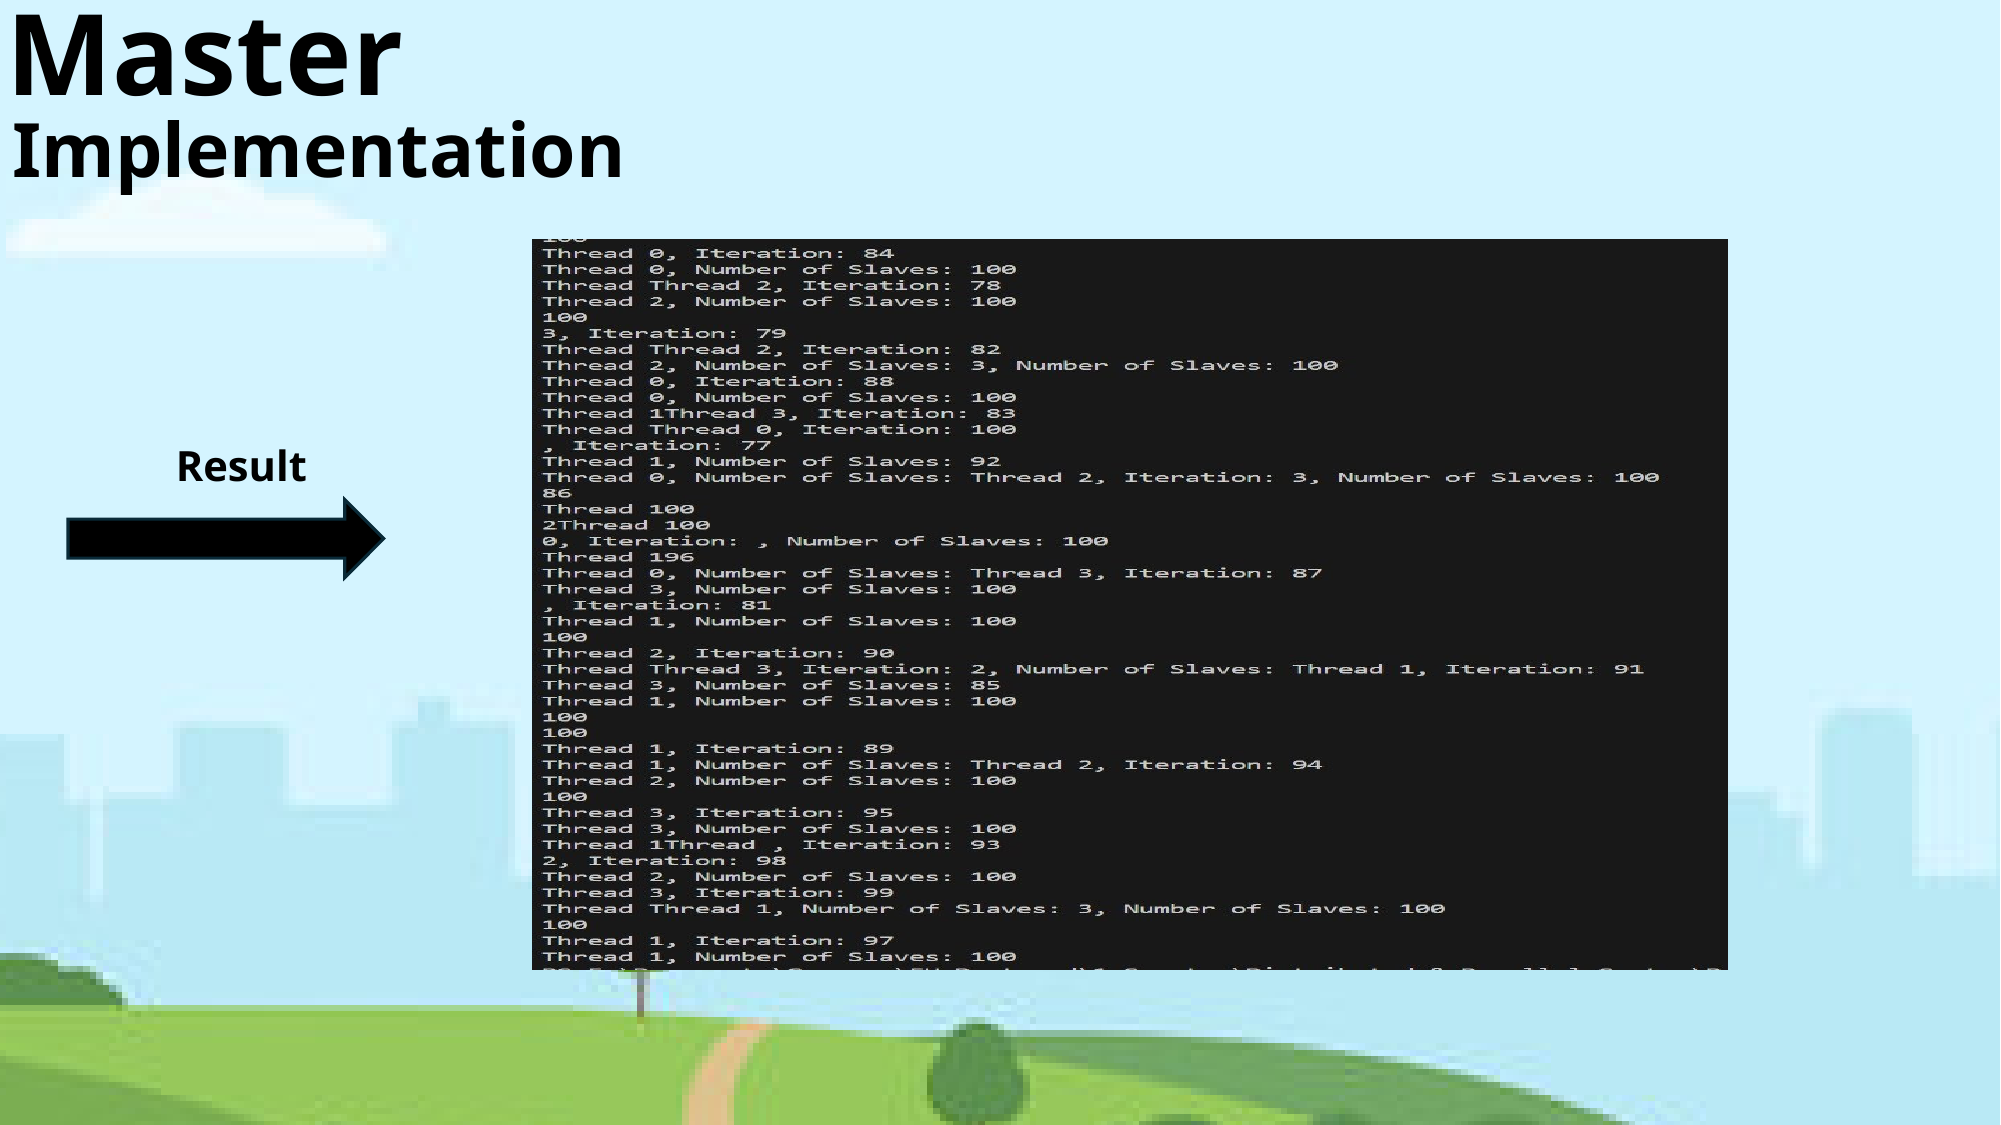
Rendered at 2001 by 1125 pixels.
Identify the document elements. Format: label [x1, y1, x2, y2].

picture [0, 0, 2000, 1125]
text_box [0, 0, 977, 202]
